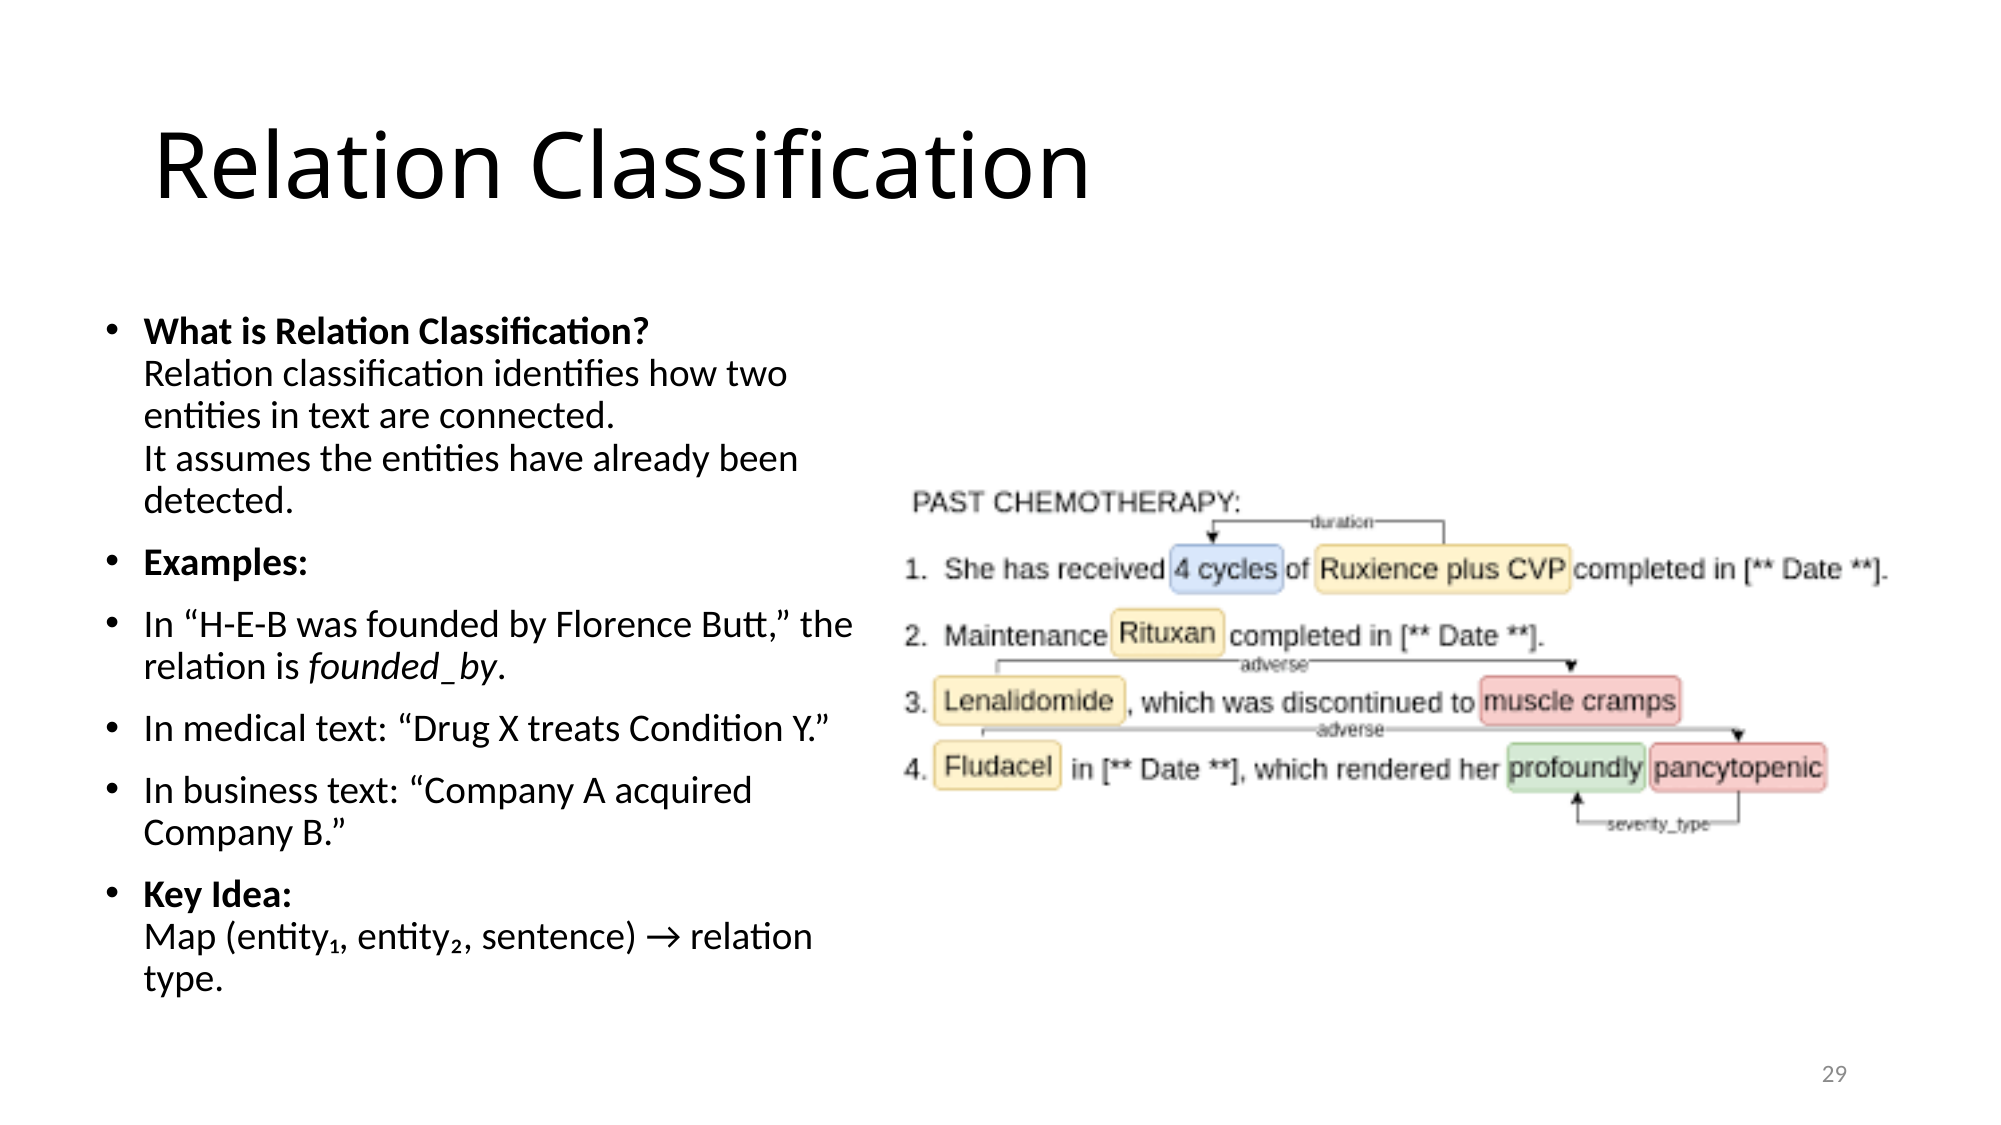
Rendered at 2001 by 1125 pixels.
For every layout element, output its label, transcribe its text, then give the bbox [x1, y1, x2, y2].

slide_number 29 [1412, 1042, 1863, 1103]
picture [902, 483, 1923, 837]
list What is Relation Classification? Relation classification identifies how two entities in text are connected. It assumes the entities have already been detected. Examples: In “H-E-B was founded by Florence Butt,” the relation is founded_by. In medical text: “Drug X treats Condition Y.” In business text: “Company A acquired Company B.” Key Idea: Map (entity₁, entity₂, sentence) → relation type. [90, 303, 889, 1017]
title Relation Classification [137, 59, 1863, 278]
